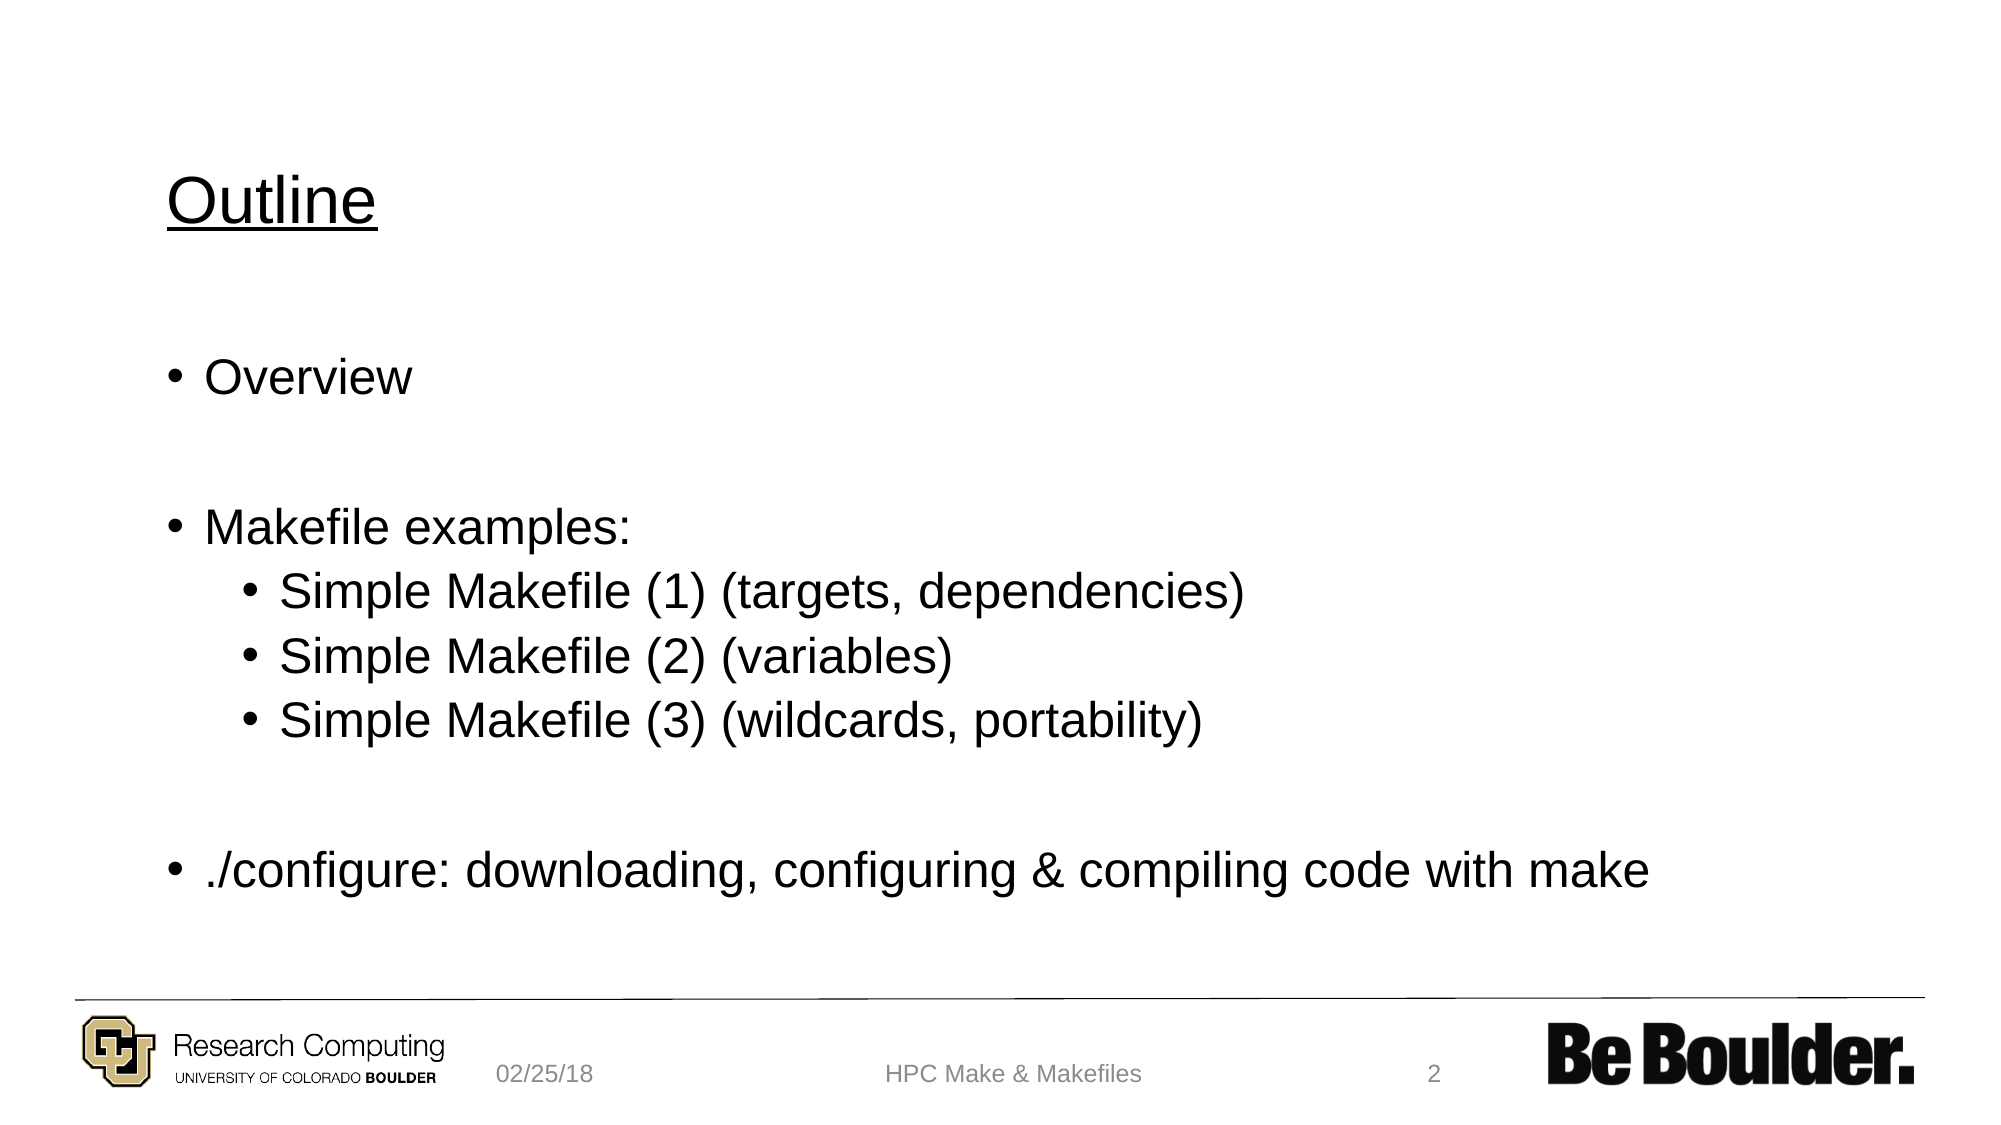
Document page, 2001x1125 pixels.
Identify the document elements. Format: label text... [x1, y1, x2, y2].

list Outline Overview Makefile examples: Simple Makefile (1) (targets, dependencies) Simple Makefile (2) (variables) Simple Makefile (3) (wildcards, portability) ./configure: downloading, configuring & compiling code with make [151, 158, 1730, 964]
slide_number 2 [1412, 1042, 1525, 1103]
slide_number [480, 1042, 615, 1103]
picture [1524, 1015, 1938, 1088]
picture [81, 1015, 444, 1088]
footer HPC Make & Makefiles [676, 1042, 1352, 1103]
